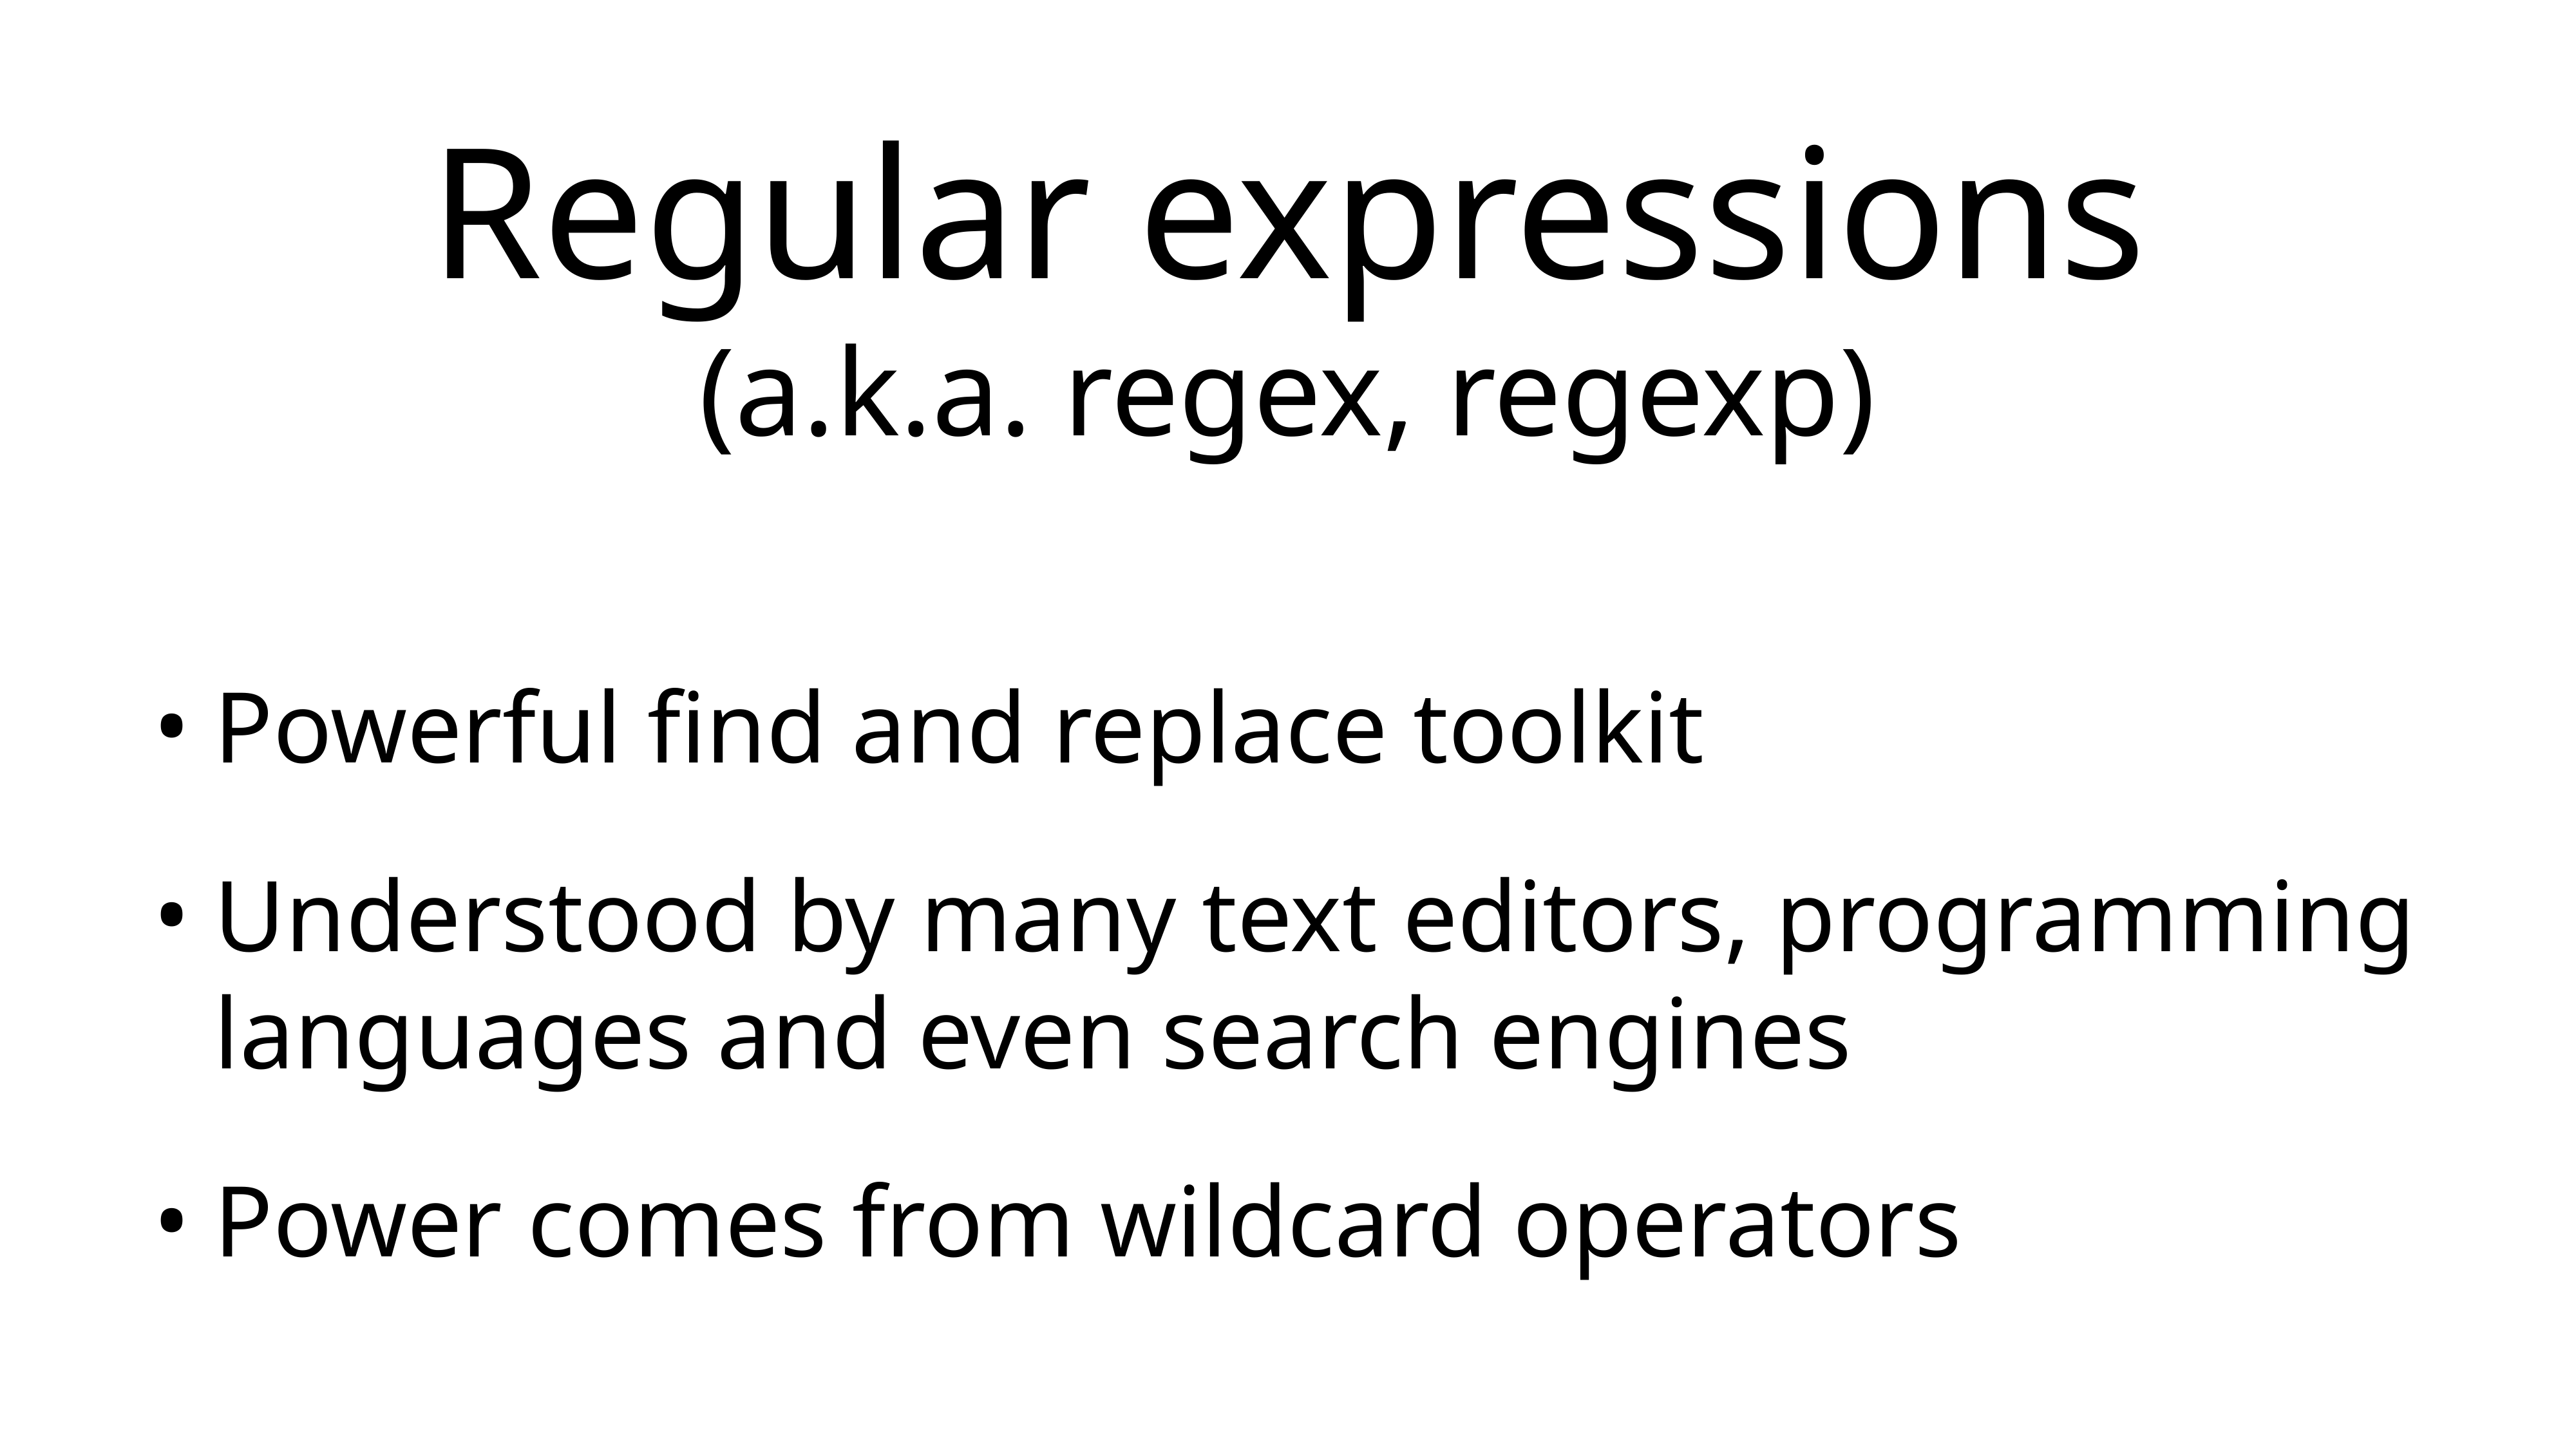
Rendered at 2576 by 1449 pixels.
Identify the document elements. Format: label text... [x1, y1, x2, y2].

list Powerful find and replace toolkit Understood by many text editors, programming languages and even search engines Power comes from wildcard operators [147, 658, 2429, 1284]
title Regular expressions (a.k.a. regex, regexp) [178, 37, 2398, 520]
